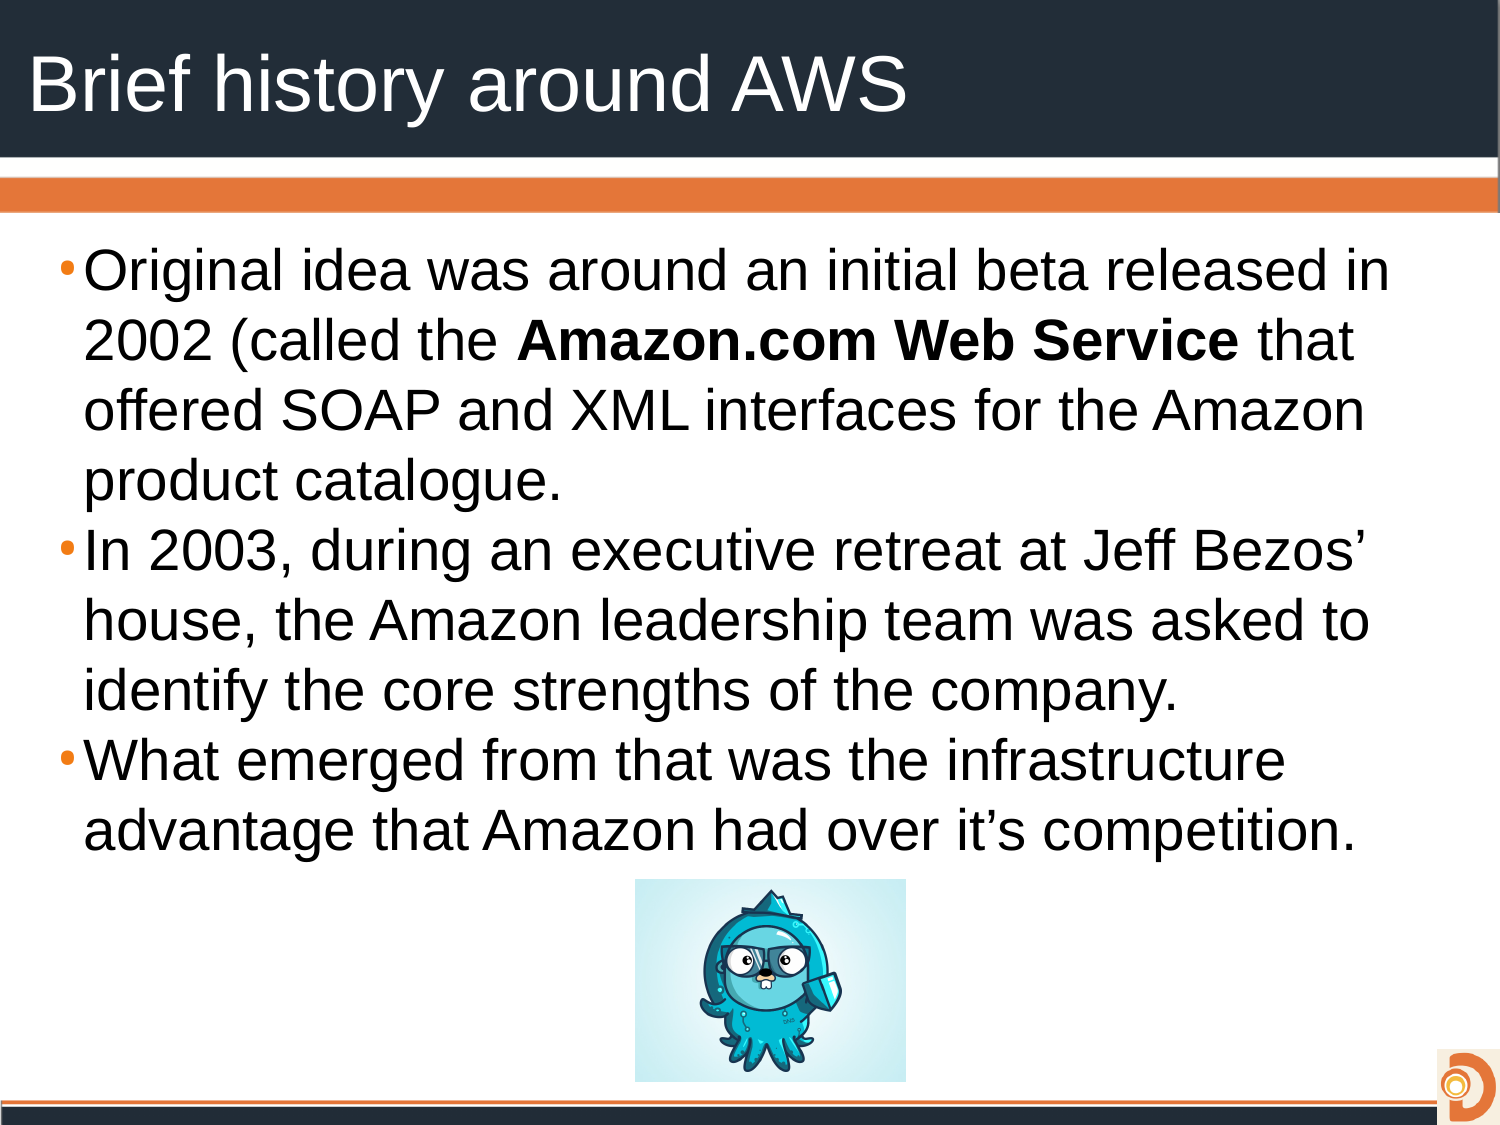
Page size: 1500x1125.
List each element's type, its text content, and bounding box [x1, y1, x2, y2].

picture [634, 879, 906, 1083]
picture [0, 0, 1500, 213]
list Original idea was around an initial beta released in 2002 (called the Amazon.com Web Service that offered SOAP and XML interfaces for the Amazon product catalogue. In 2003, during an executive retreat at Jeff Bezos’ house, the Amazon leadership team was asked to identify the core strengths of the company. What emerged from that was the infrastructure advantage that Amazon had over it’s competition. [12, 217, 1488, 1050]
picture [2, 1049, 1500, 1125]
title Brief history around AWS [12, 24, 1488, 136]
